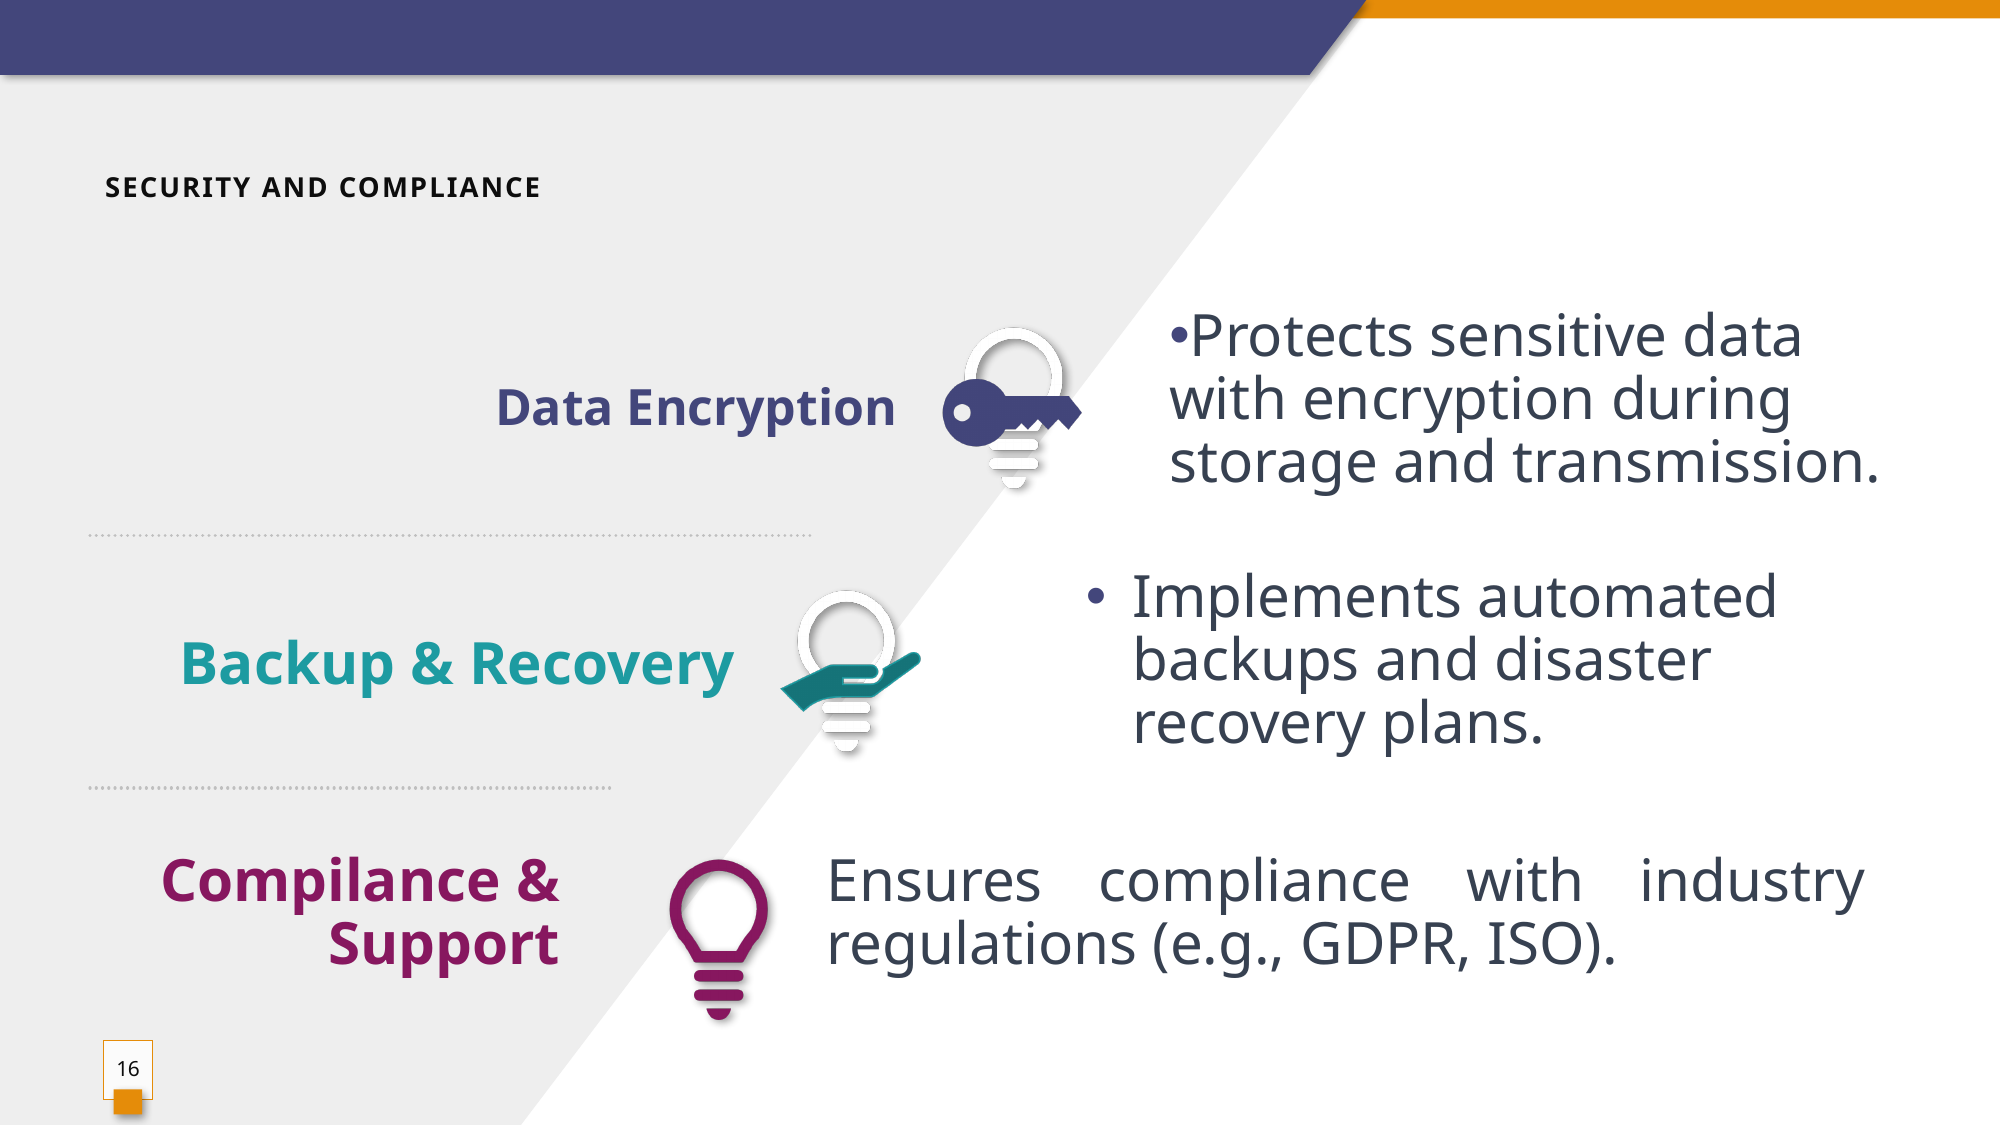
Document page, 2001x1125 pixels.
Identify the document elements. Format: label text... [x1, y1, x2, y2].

picture [923, 316, 1104, 500]
list Backup & Recovery [90, 631, 749, 701]
picture [628, 847, 809, 1031]
slide_number 16 [103, 1040, 153, 1100]
list Compilance & Support [90, 879, 575, 950]
list Protects sensitive data with encryption during storage and transmission. [1154, 325, 1932, 476]
list Ensures compliance with industry regulations (e.g., GDPR, ISO). [811, 839, 1881, 990]
text_box [113, 1089, 143, 1115]
list Data Encryption [102, 374, 913, 444]
title Security and Compliance [90, 162, 1863, 279]
list Implements automated backups and disaster recovery plans. [995, 586, 1881, 737]
picture [755, 579, 936, 763]
